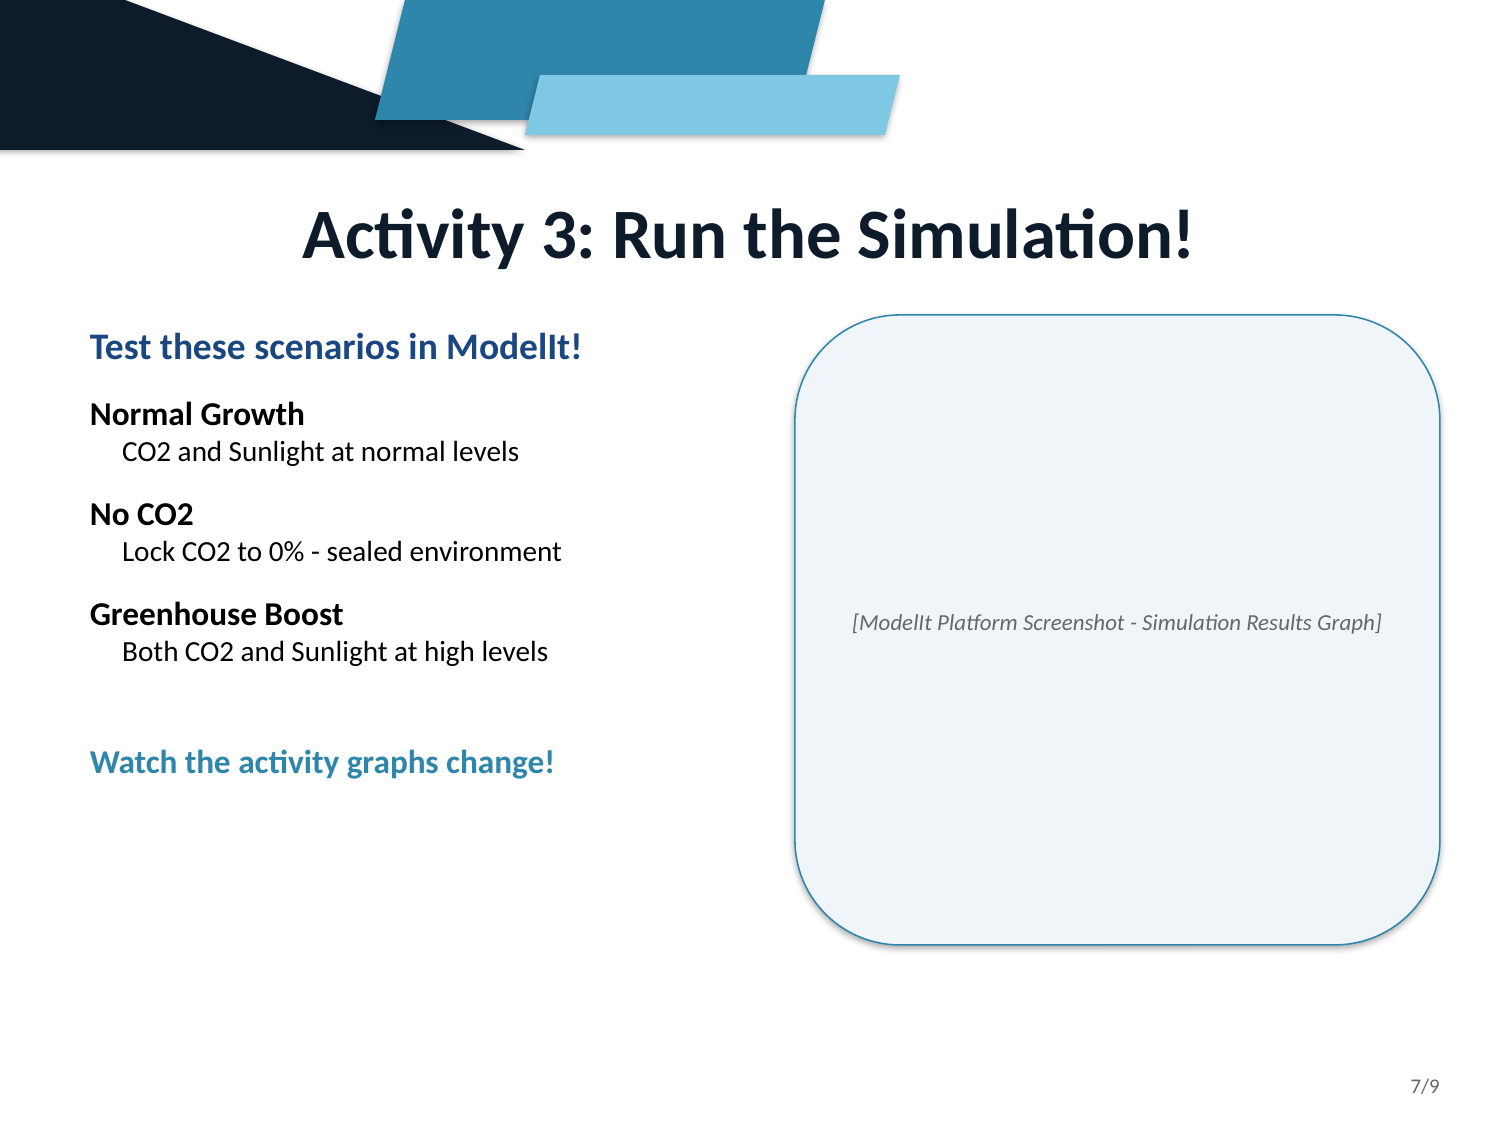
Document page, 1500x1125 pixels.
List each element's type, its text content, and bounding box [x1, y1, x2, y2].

text_box [0, 0, 526, 151]
text_box [374, 0, 826, 121]
text_box 7/9 [1395, 1065, 1455, 1105]
text_box [794, 314, 1441, 946]
text_box Activity 3: Run the Simulation! [287, 179, 1213, 280]
text_box [ModelIt Platform Screenshot - Simulation Results Graph] [837, 600, 1398, 643]
text_box [524, 74, 901, 136]
text_box Test these scenarios in ModelIt! Normal Growth CO2 and Sunlight at normal levels No CO2 Lock CO2 to 0% - sealed environment Greenhouse Boost Both CO2 and Sunlight at high levels Watch the activity graphs change! [74, 314, 825, 788]
